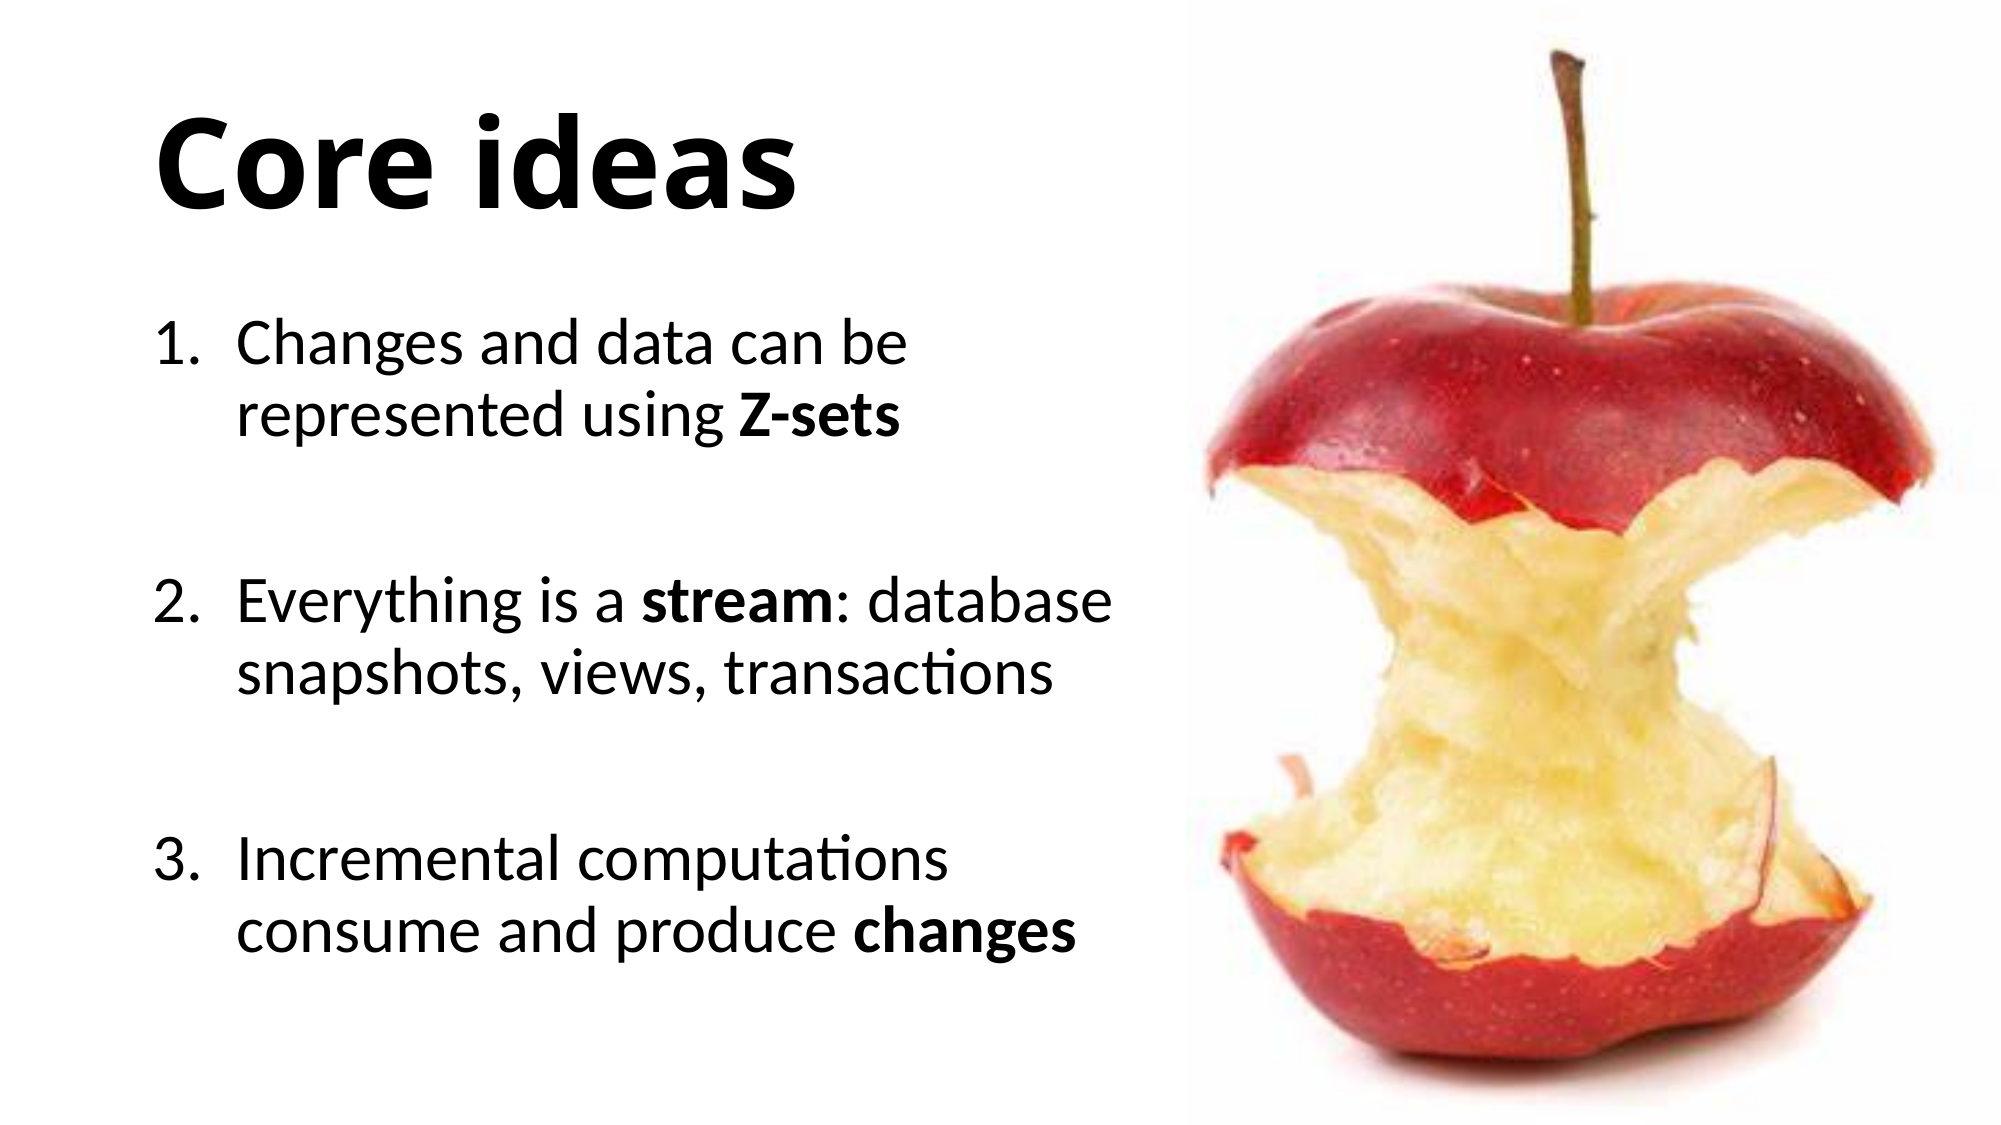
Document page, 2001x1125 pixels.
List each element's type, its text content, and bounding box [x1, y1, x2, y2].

title Core ideas [137, 59, 1186, 278]
list Changes and data can be represented using Z-sets Everything is a stream: database snapshots, views, transactions Incremental computations consume and produce changes [137, 299, 1186, 1014]
picture [1186, 0, 2000, 1125]
